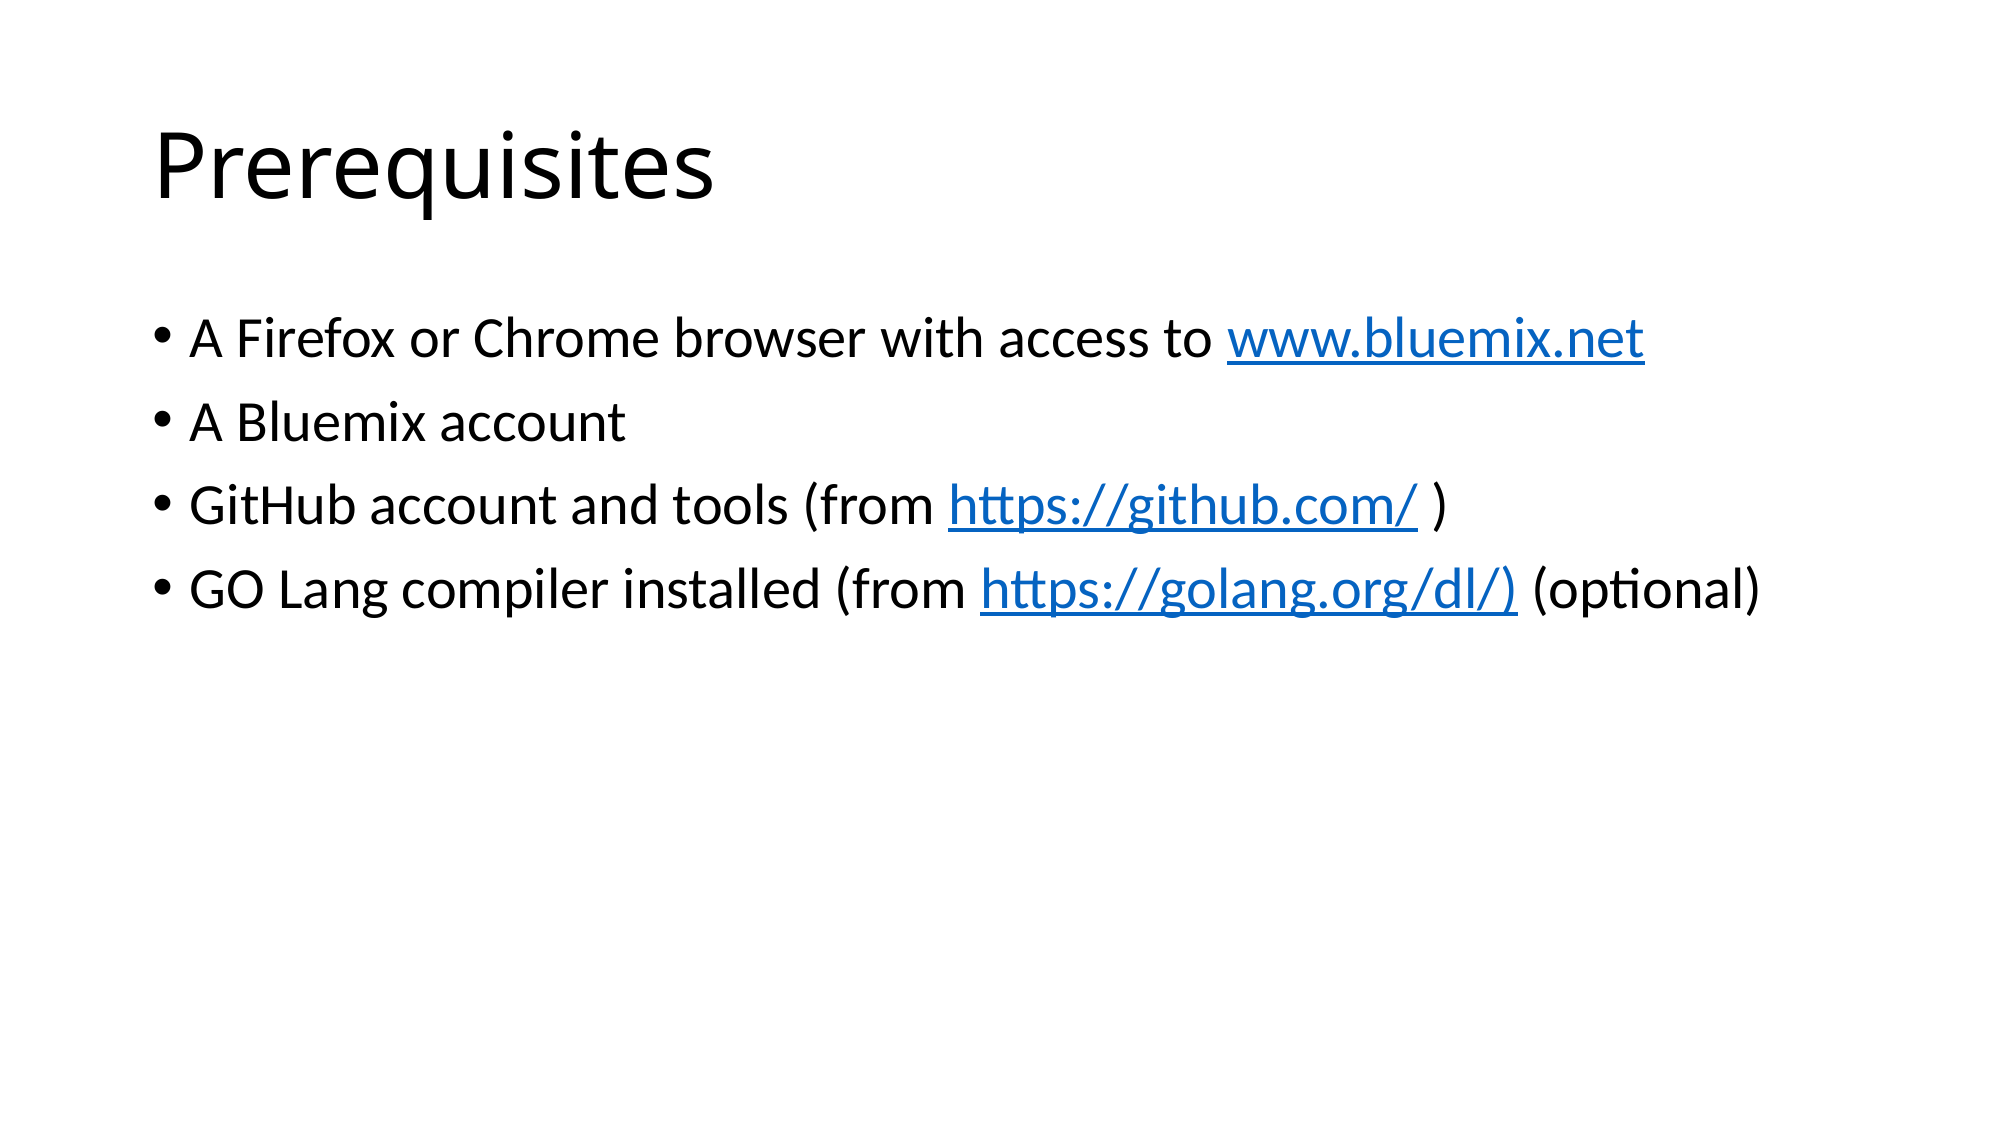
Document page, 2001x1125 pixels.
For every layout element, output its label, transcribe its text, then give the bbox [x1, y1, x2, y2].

list A Firefox or Chrome browser with access to www.bluemix.net A Bluemix account GitHub account and tools (from https://github.com/ ) GO Lang compiler installed (from https://golang.org/dl/) (optional) [137, 299, 1863, 1014]
title Prerequisites [137, 59, 1863, 278]
